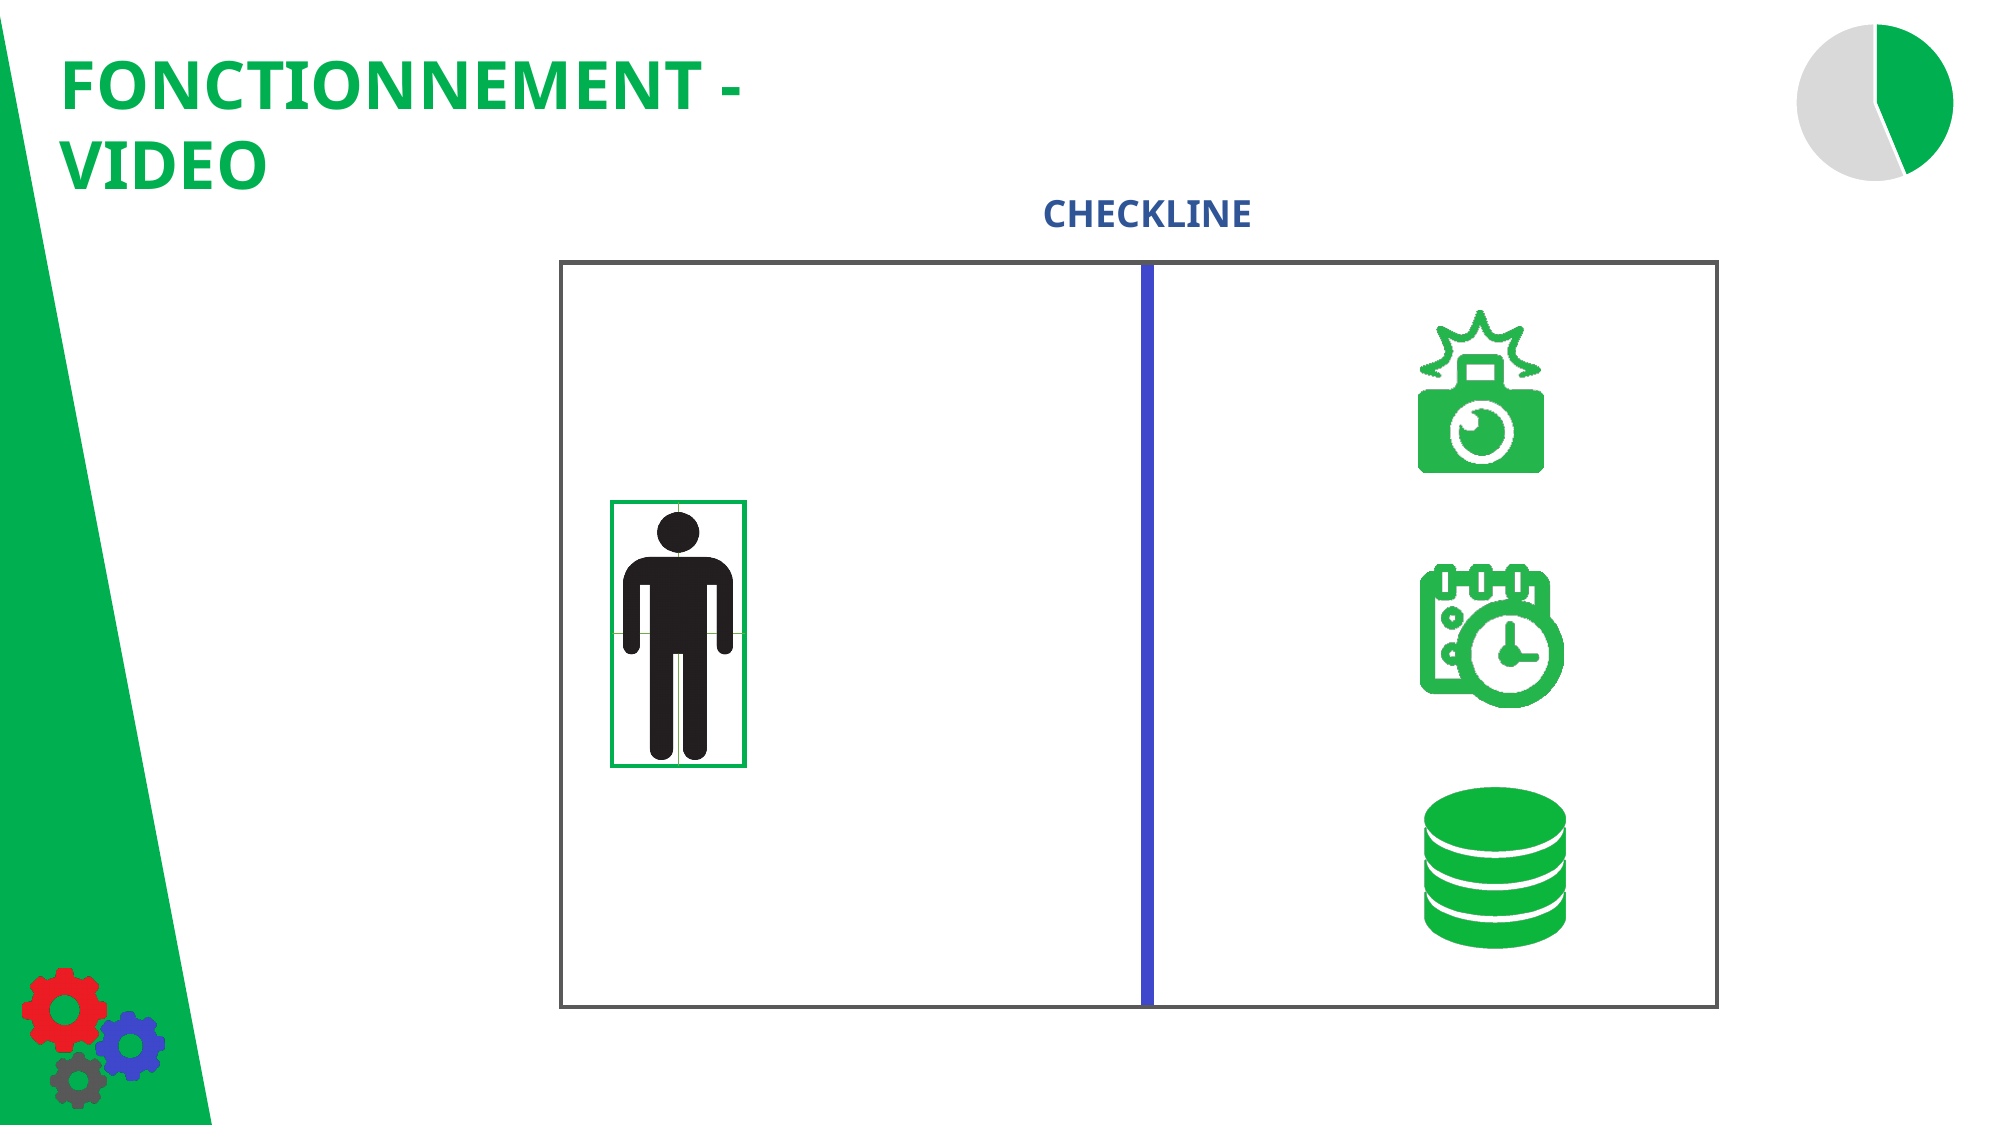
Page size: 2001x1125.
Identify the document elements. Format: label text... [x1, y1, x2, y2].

text_box [0, 10, 213, 1125]
picture [623, 512, 733, 760]
text_box CHECKLINE [1027, 182, 1268, 262]
picture [1420, 564, 1564, 708]
text_box [560, 262, 1718, 1008]
picture [1418, 310, 1544, 473]
chart [1750, 19, 2000, 187]
picture [22, 968, 165, 1109]
picture [1410, 787, 1579, 955]
text_box FONCTIONNEMENT - VIDEO [45, 35, 896, 210]
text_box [611, 501, 745, 766]
